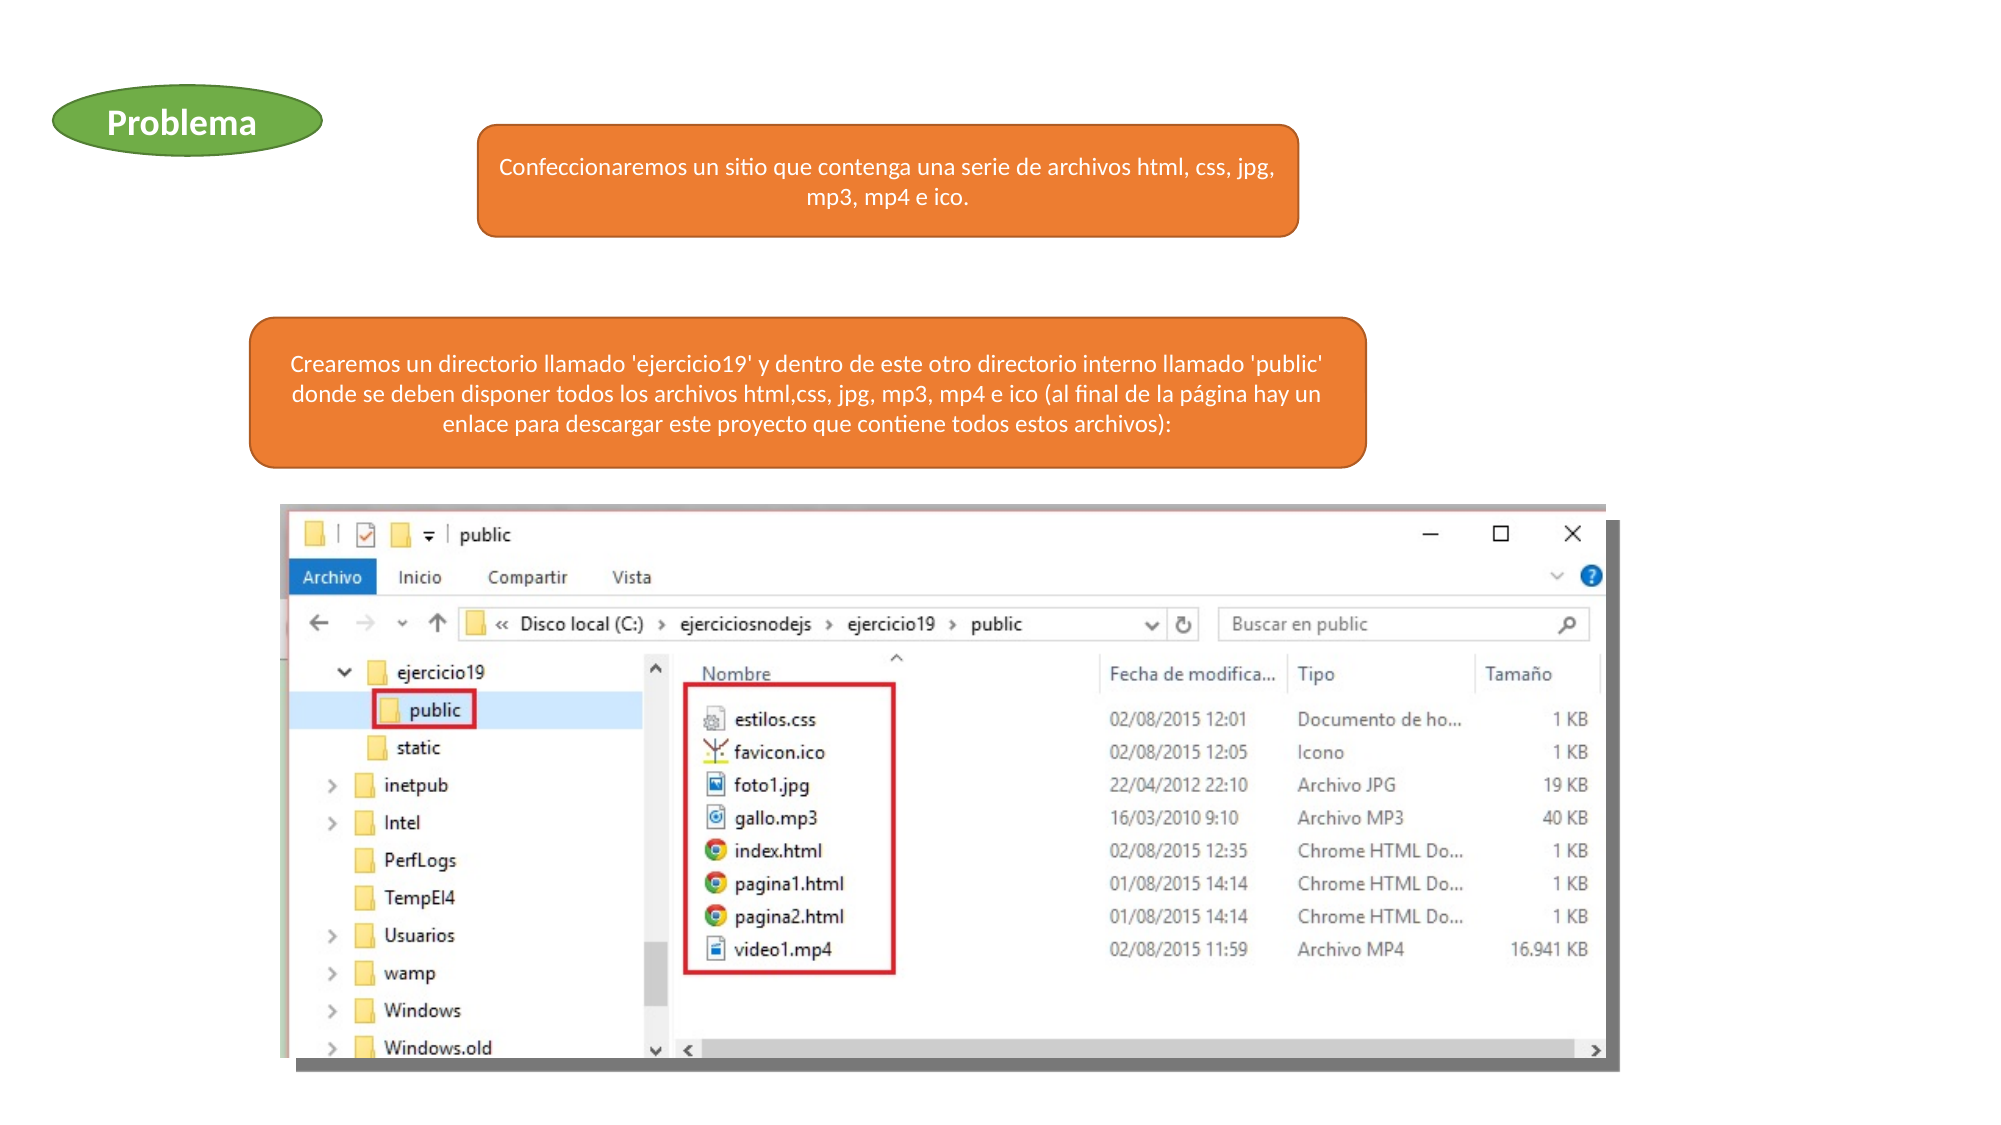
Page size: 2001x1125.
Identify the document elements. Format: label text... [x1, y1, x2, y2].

text_box [137, 59, 1863, 278]
text_box Problema [52, 85, 322, 156]
text_box Confeccionaremos un sitio que contenga una serie de archivos html, css, jpg, mp3, mp4 e ico. [477, 124, 1299, 237]
picture [279, 504, 1606, 1058]
text_box Crearemos un directorio llamado 'ejercicio19' y dentro de este otro directorio interno llamado 'public' donde se deben disponer todos los archivos html,css, jpg, mp3, mp4 e ico (al final de la página hay un enlace para descargar este proyecto que contiene todos estos archivos): [249, 317, 1367, 468]
text_box [137, 299, 1863, 1014]
